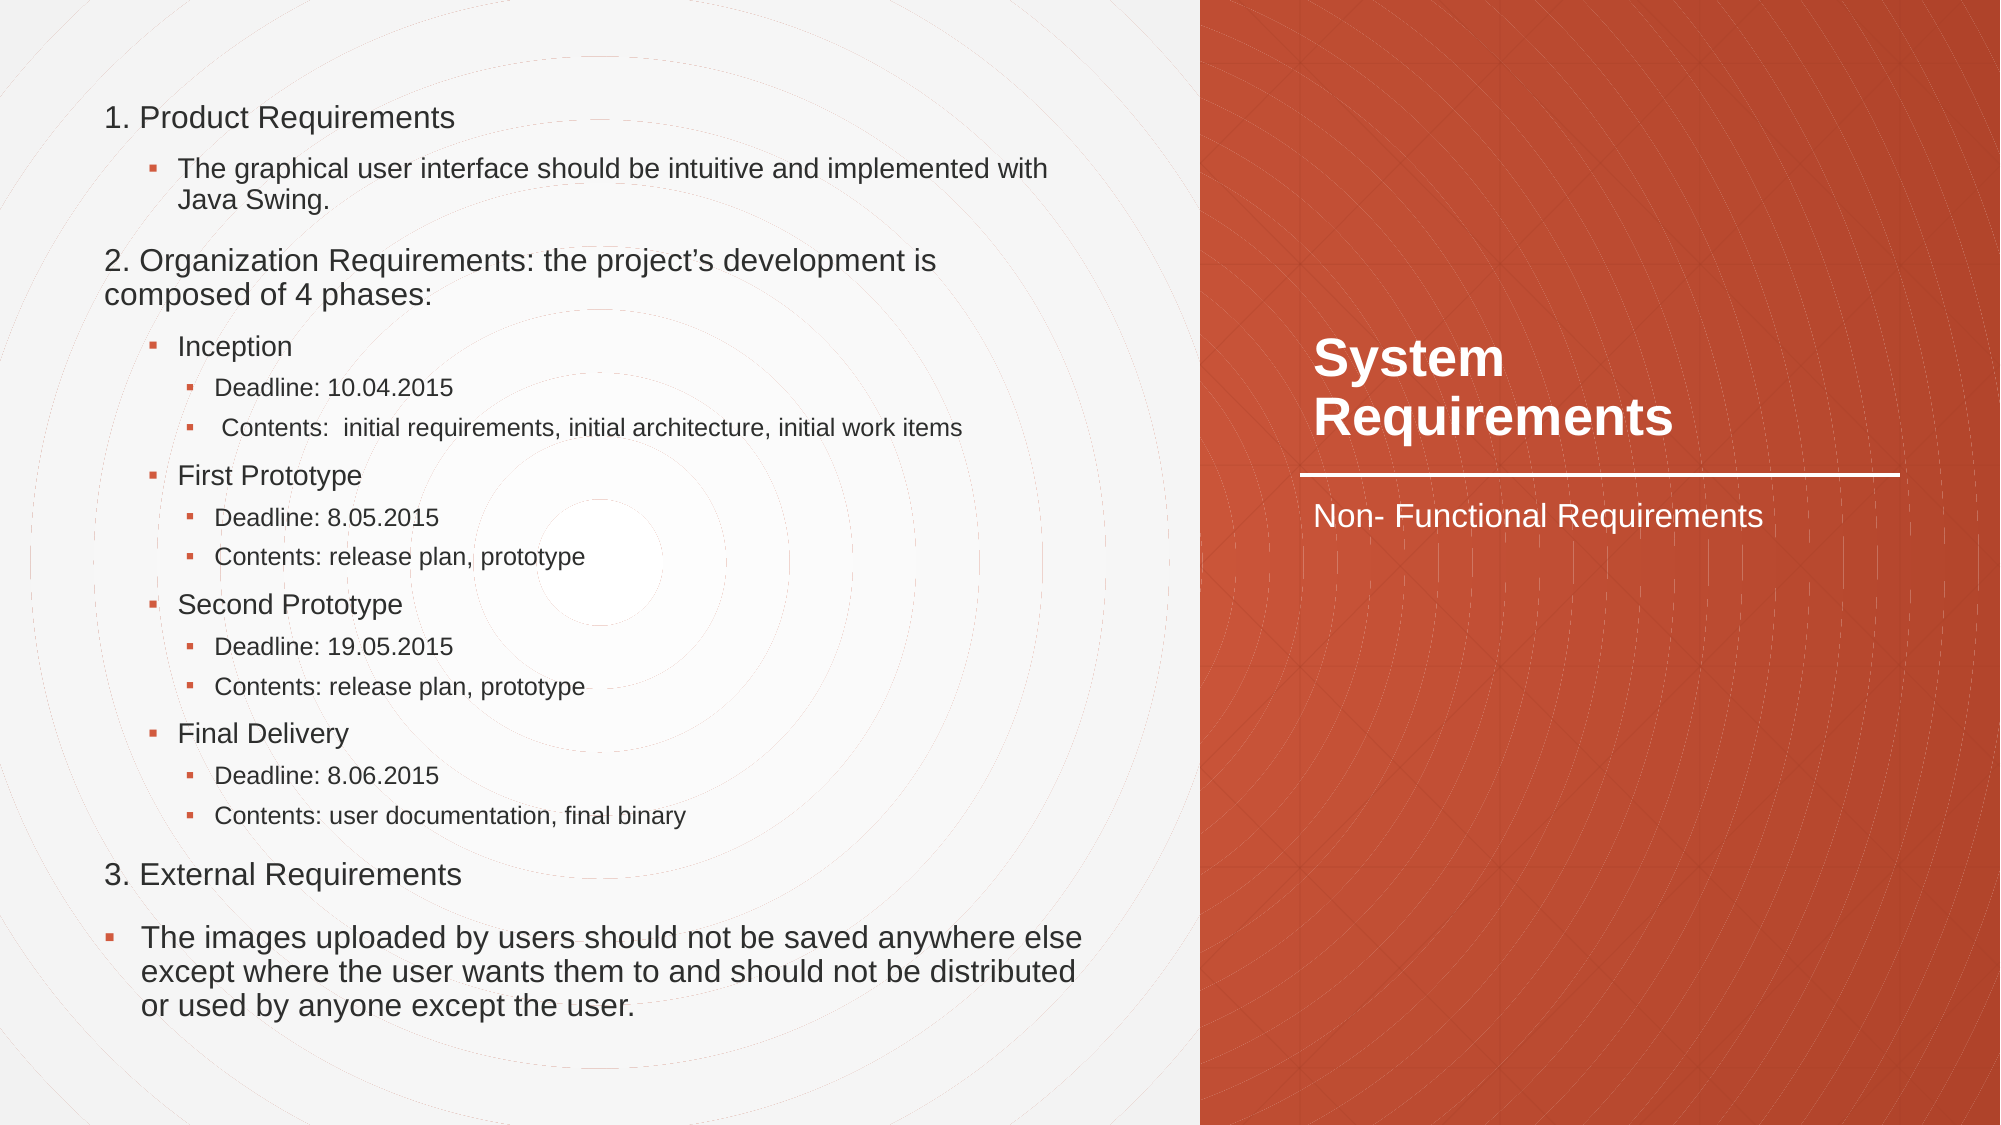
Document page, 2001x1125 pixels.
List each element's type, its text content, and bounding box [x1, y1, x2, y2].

list Non- Functional Requirements [1298, 491, 1899, 867]
list 1. Product Requirements The graphical user interface should be intuitive and implemented with Java Swing. 2. Organization Requirements: the project’s development is composed of 4 phases: Inception Deadline: 10.04.2015 Contents: initial requirements, initial architecture, initial work items First Prototype Deadline: 8.05.2015 Contents: release plan, prototype Second Prototype Deadline: 19.05.2015 Contents: release plan, prototype Final Delivery Deadline: 8.06.2015 Contents: user documentation, final binary 3. External Requirements The images uploaded by users should not be saved anywhere else except where the user wants them to and should not be distributed or used by anyone except the user. [89, 93, 1110, 1032]
title System Requirements [1298, 93, 1899, 455]
